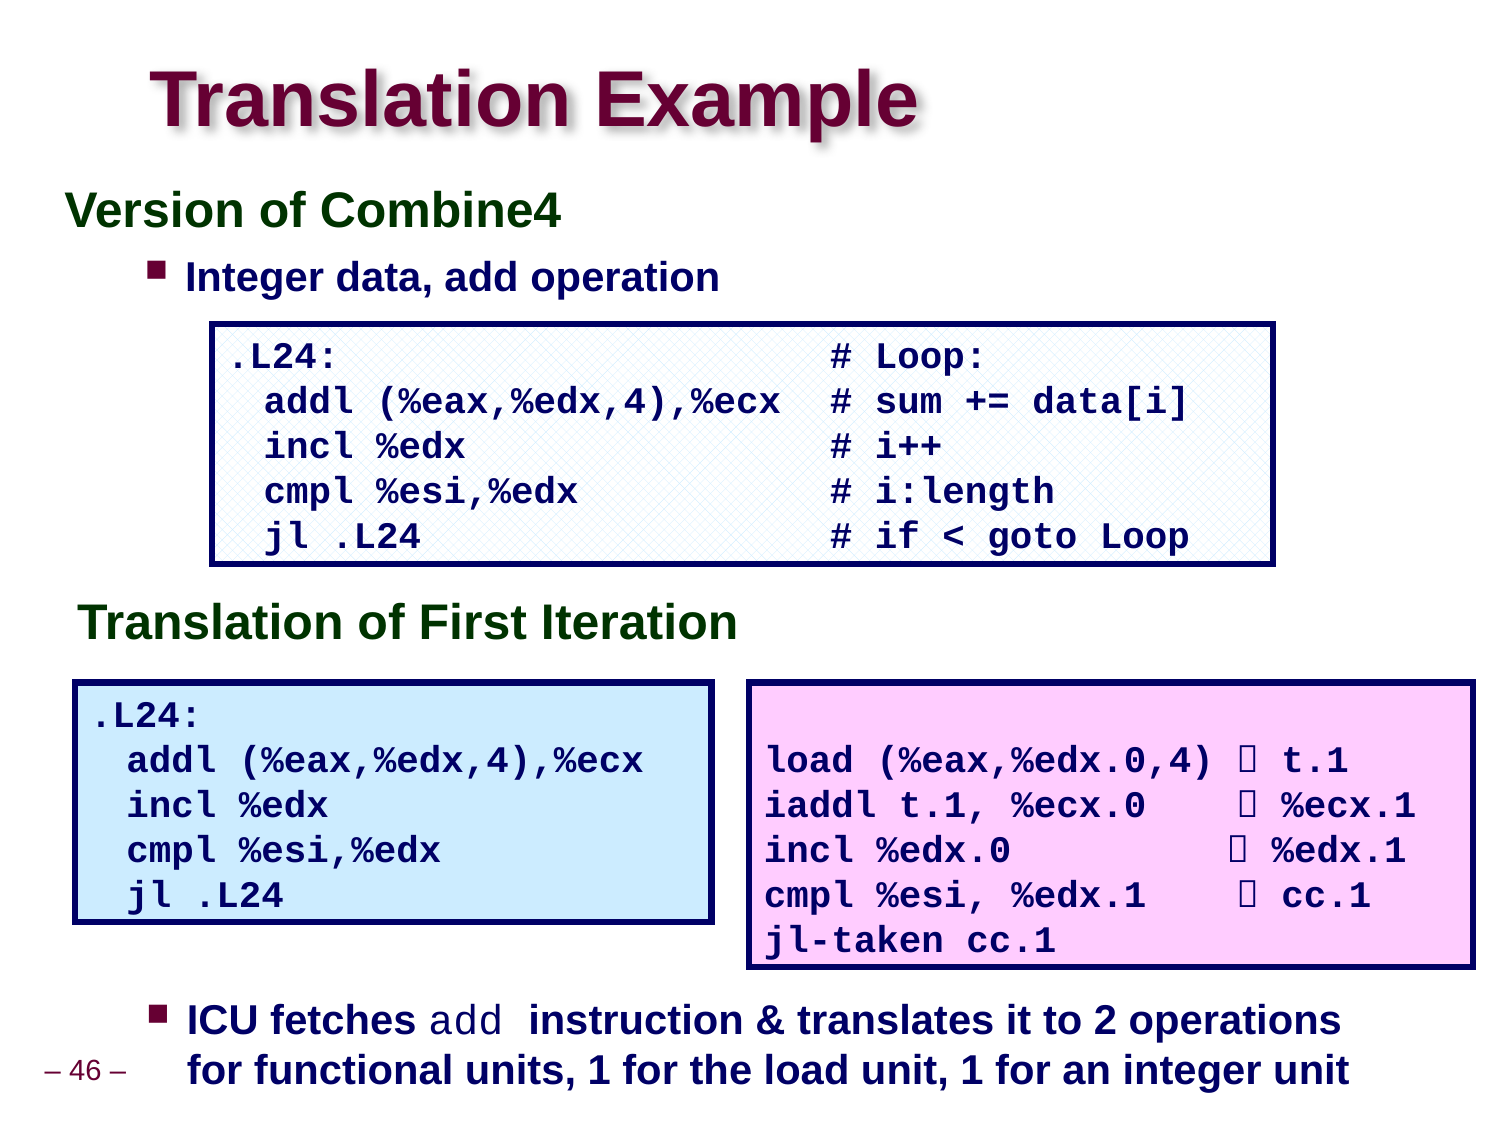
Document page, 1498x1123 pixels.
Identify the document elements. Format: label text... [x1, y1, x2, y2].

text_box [49, 586, 1474, 1099]
list Version of Combine4 Integer data, add operation [49, 174, 1407, 311]
text_box .L24: # Loop: addl (%eax,%edx,4),%ecx # sum += data[i] incl %edx # i++ cmpl %esi,%edx # i:length jl .L24 # if < goto Loop [212, 324, 1274, 564]
title Translation Example [149, 54, 1130, 149]
